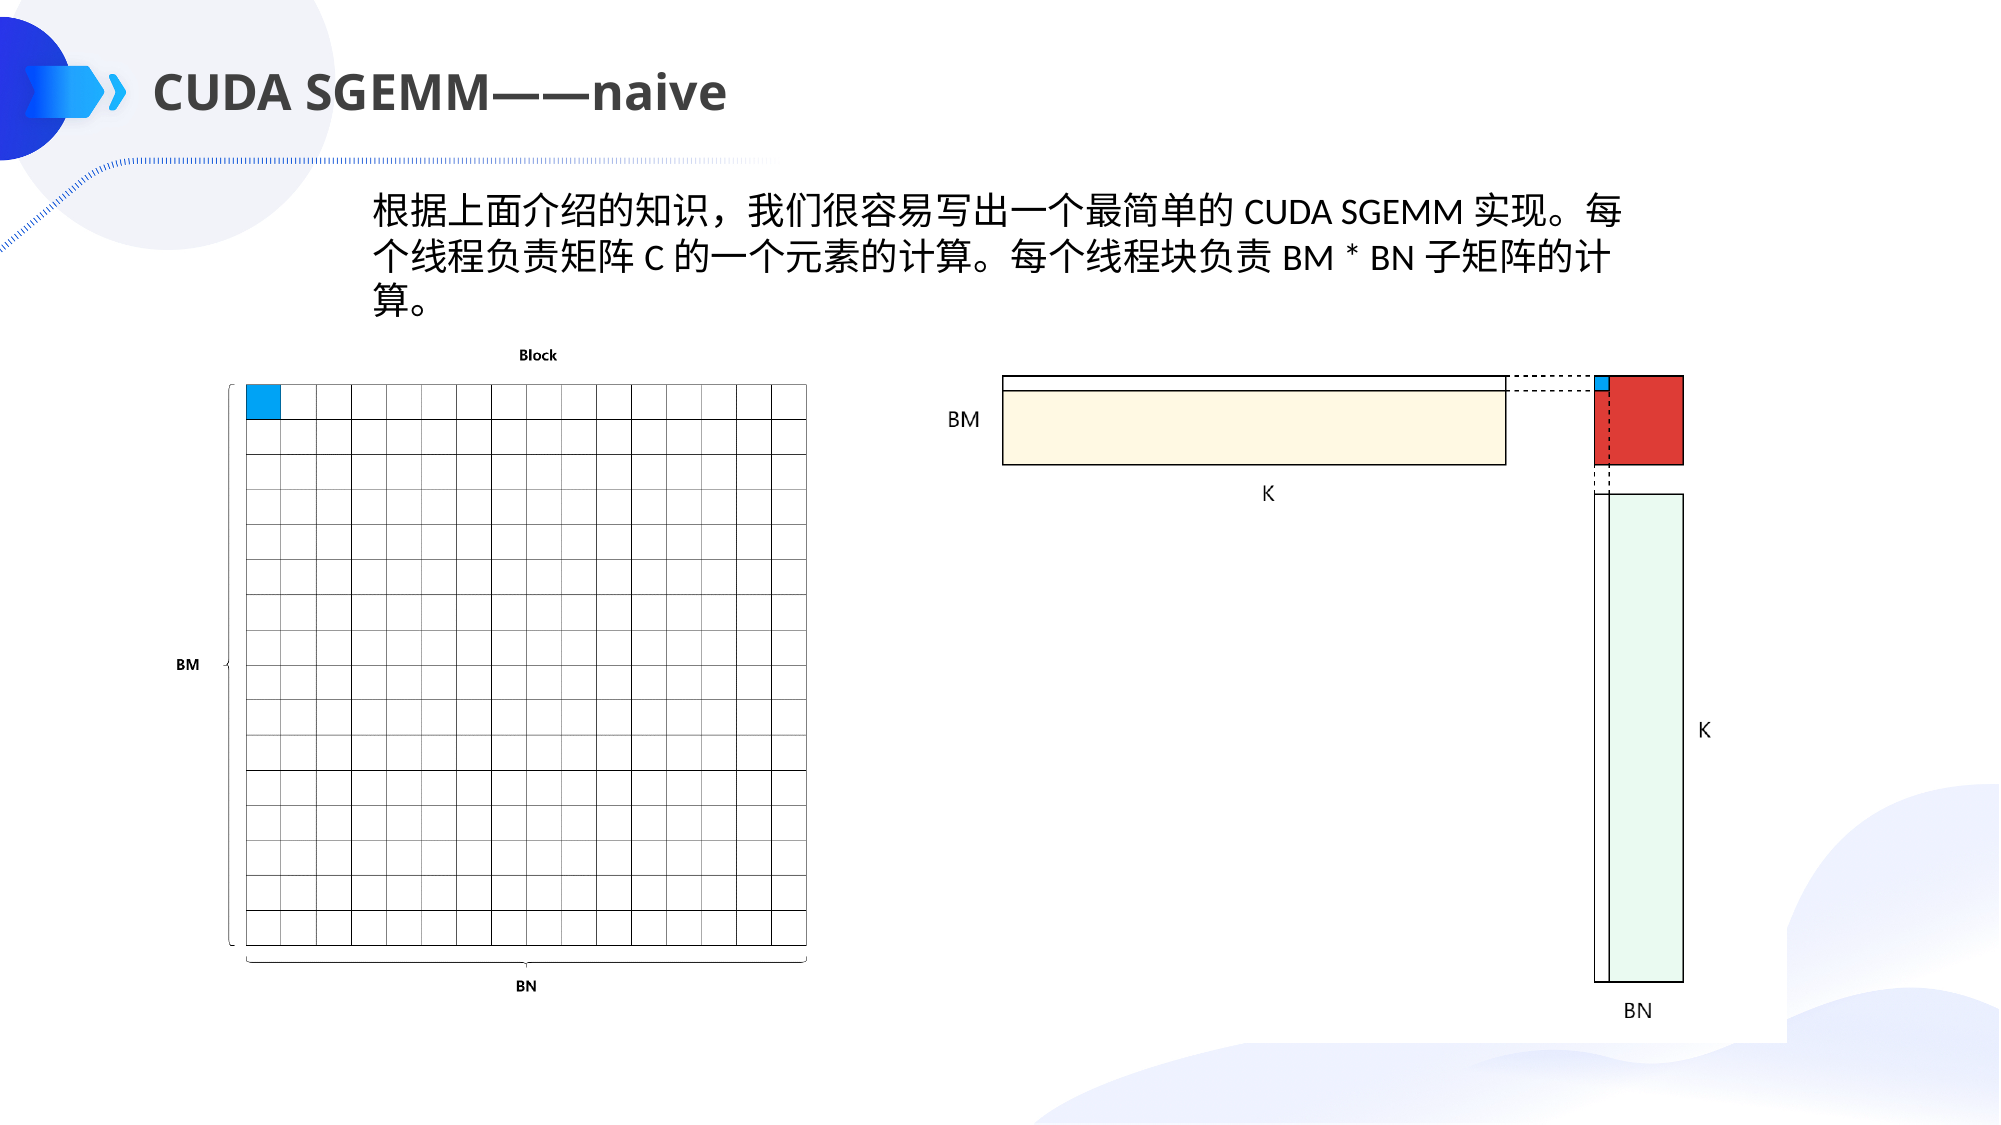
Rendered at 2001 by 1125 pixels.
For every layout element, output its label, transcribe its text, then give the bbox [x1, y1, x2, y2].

title CUDA SGEMM——naive [137, 59, 1863, 263]
picture [0, 0, 2000, 1125]
text_box 根据上面介绍的知识，我们很容易写出一个最简单的CUDA SGEMM实现。每个线程负责矩阵C的一个元素的计算。每个线程块负责BM * BN子矩阵的计算。 [358, 180, 1656, 330]
